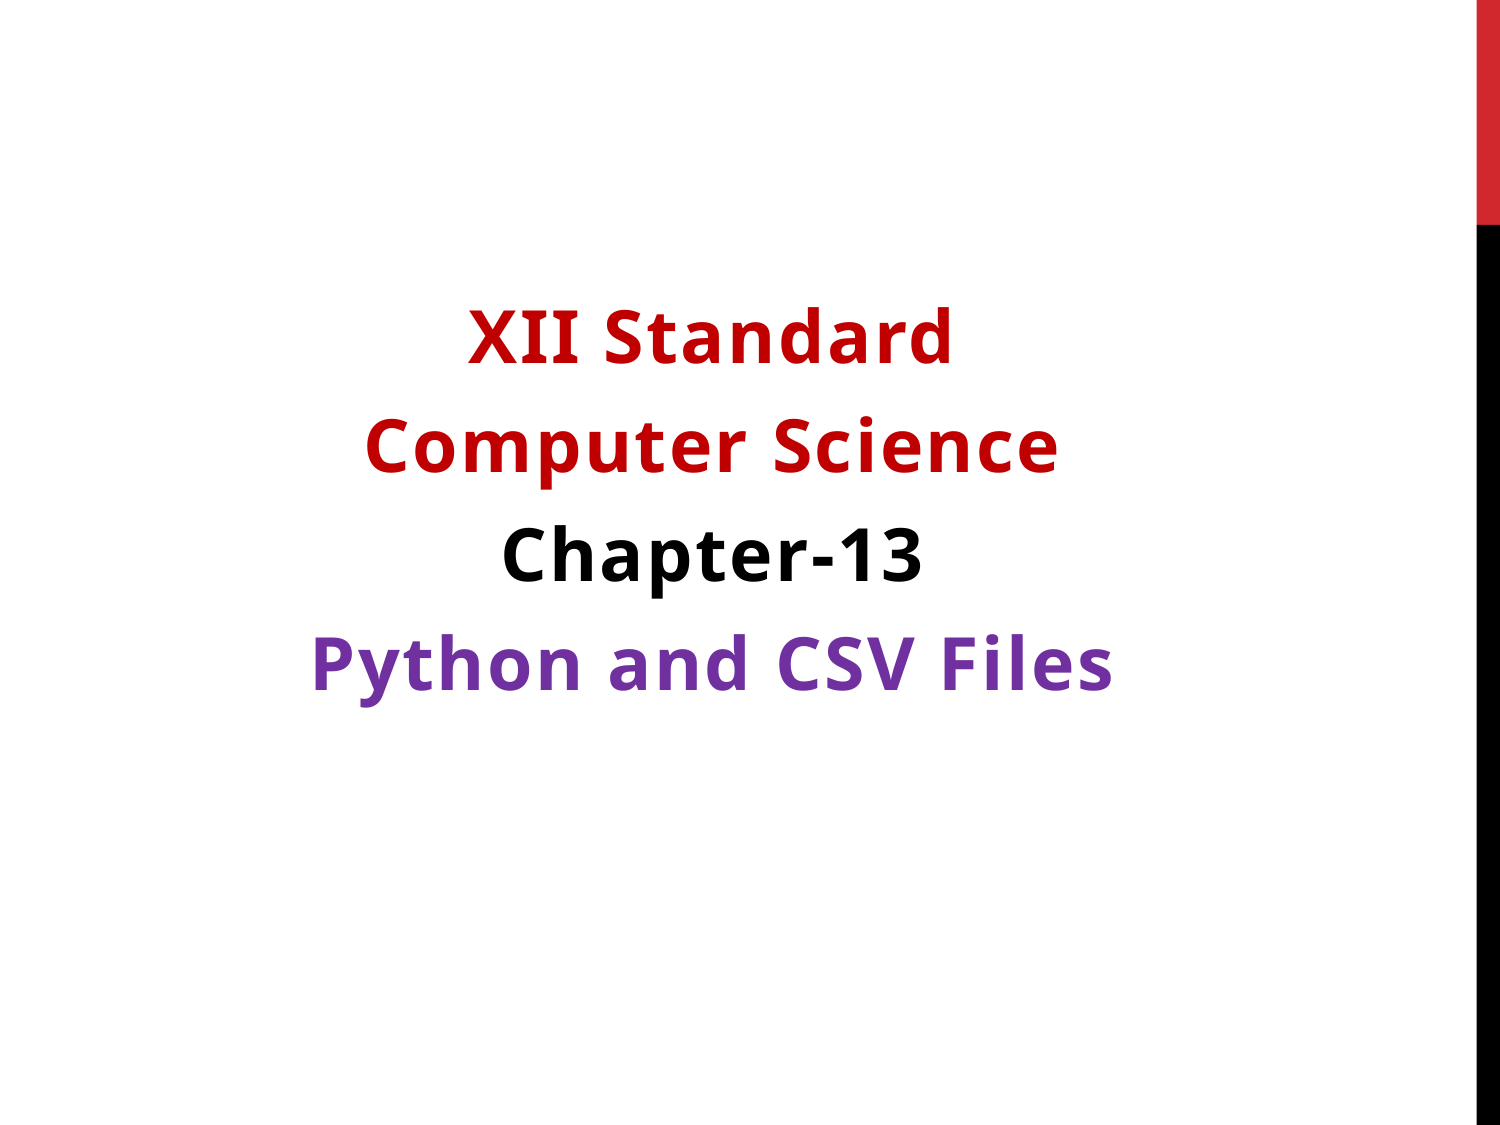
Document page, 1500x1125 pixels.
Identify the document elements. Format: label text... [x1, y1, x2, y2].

list XII Standard Computer Science Chapter-13 Python and CSV Files [75, 275, 1350, 713]
